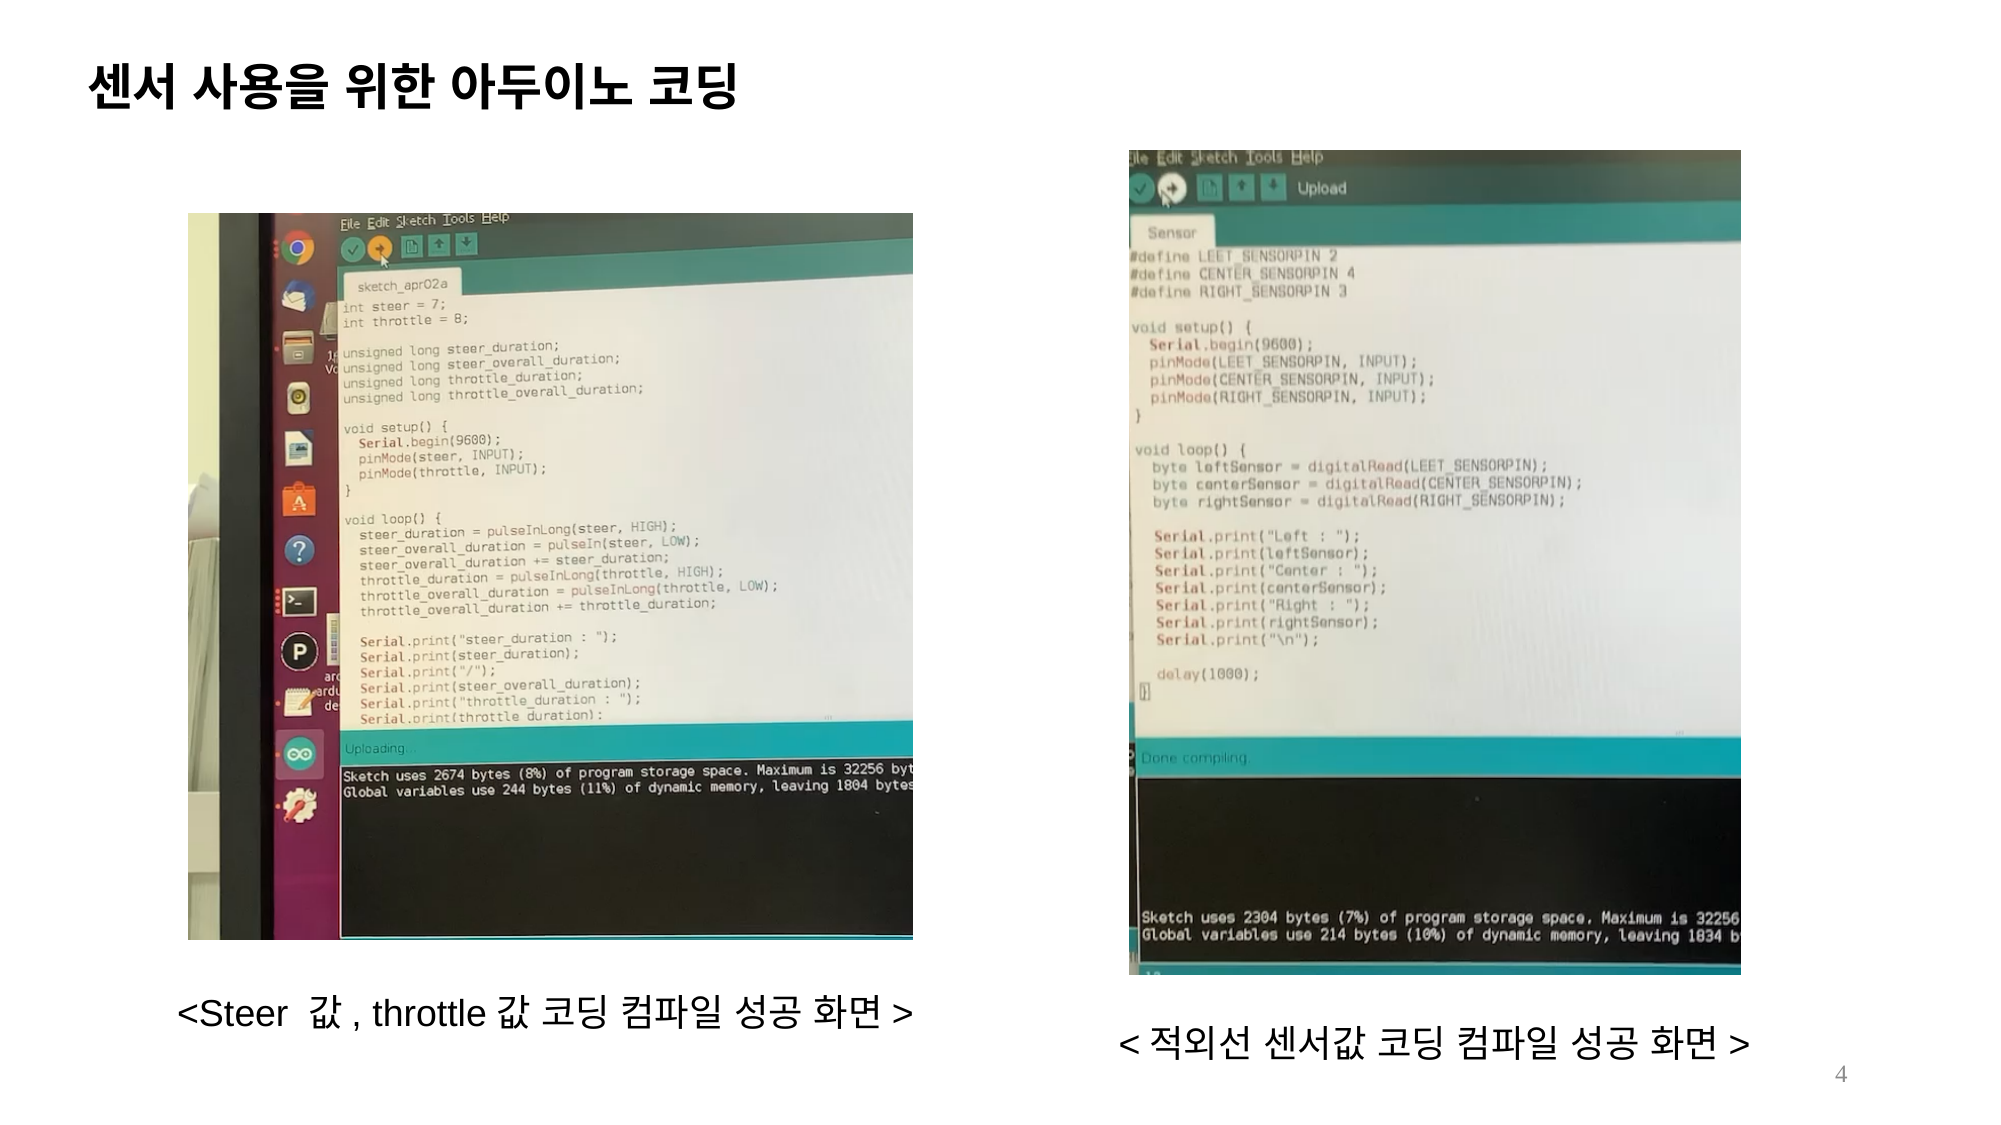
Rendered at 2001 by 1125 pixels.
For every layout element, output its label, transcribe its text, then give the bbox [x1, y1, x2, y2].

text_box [1128, 149, 1742, 976]
text_box 센서 사용을 위한 아두이노 코딩 [72, 48, 757, 124]
text_box <적외선 센서값 코딩 컴파일 성공 화면> [1103, 1012, 1766, 1073]
slide_number 4 [1412, 1042, 1863, 1103]
text_box <Steer 값, throttle값 코딩 컴파일 성공 화면> [162, 982, 929, 1042]
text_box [187, 212, 913, 941]
